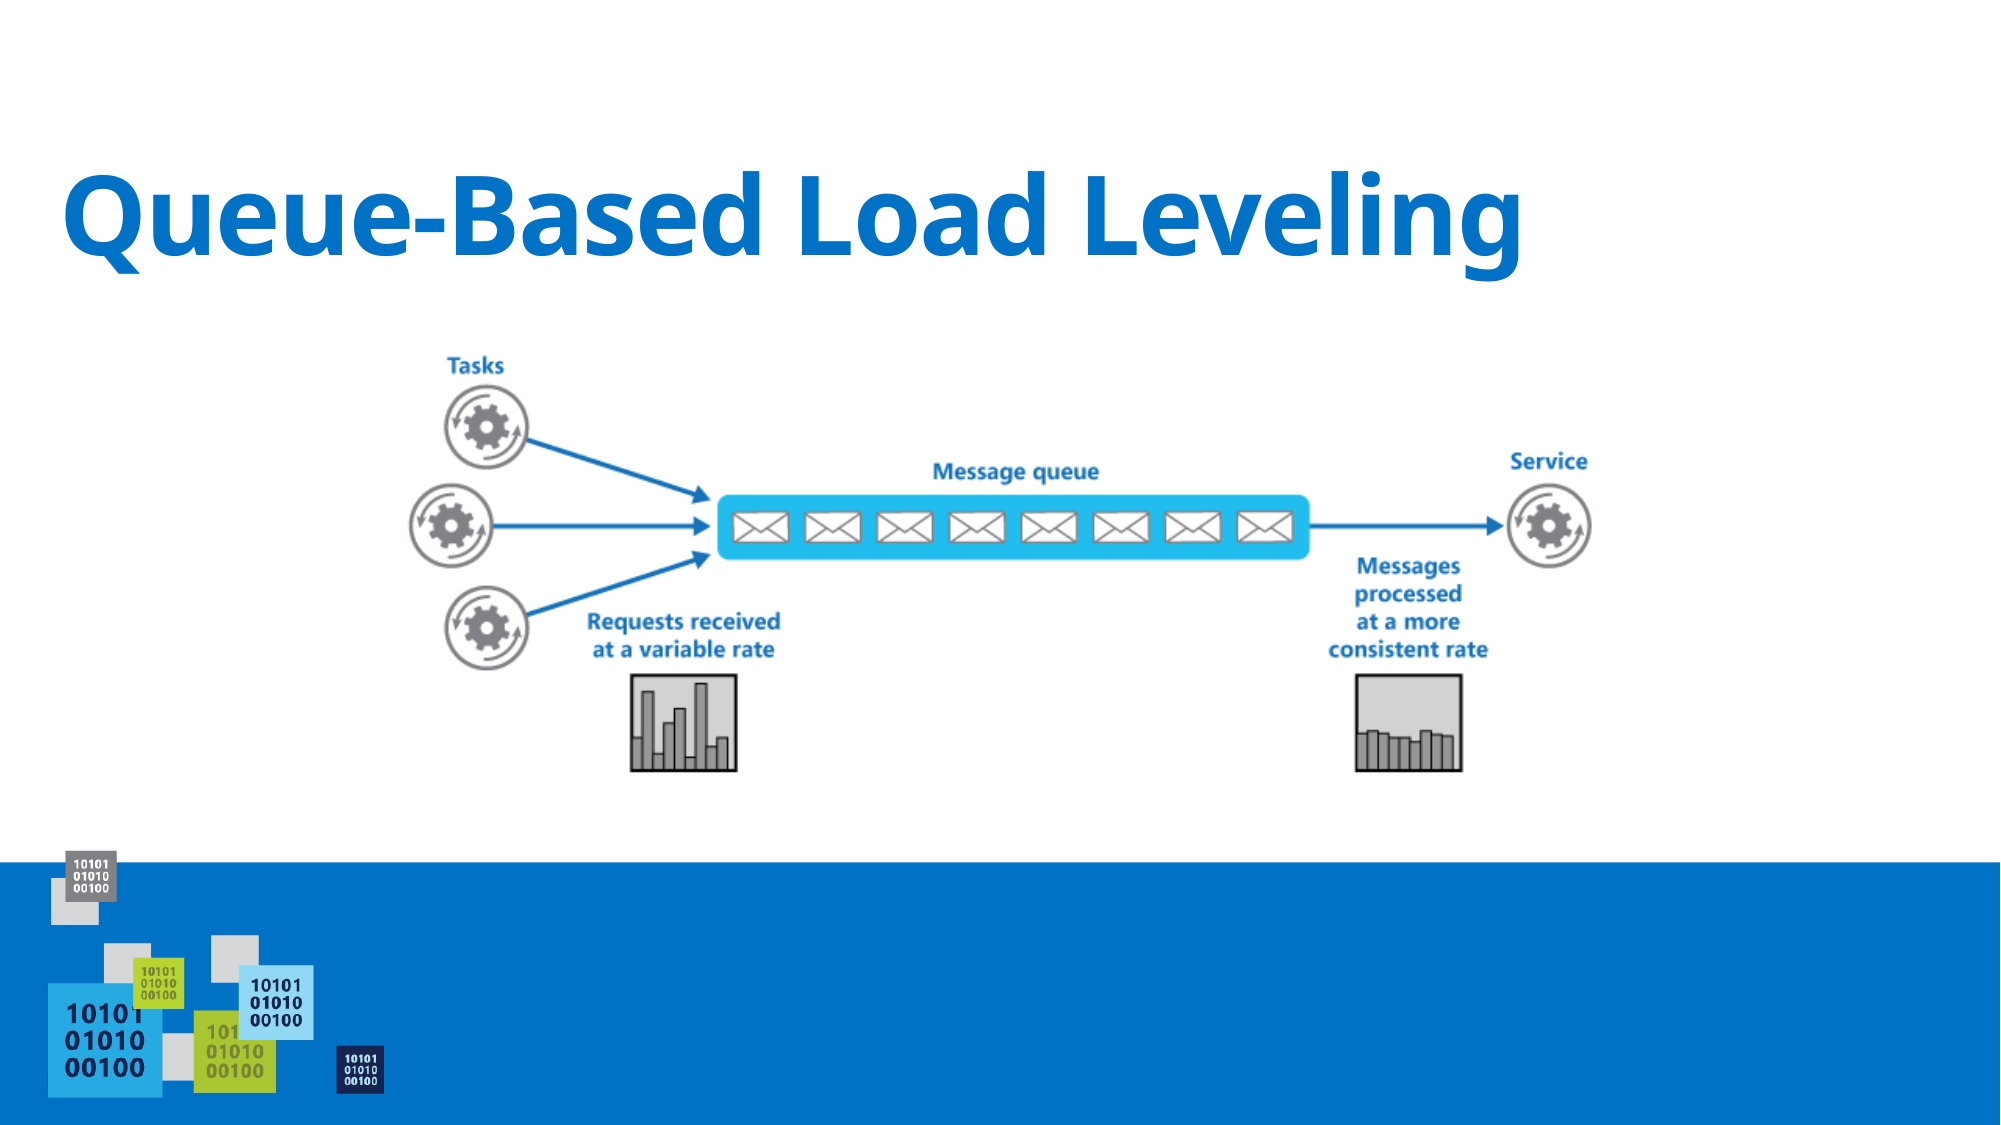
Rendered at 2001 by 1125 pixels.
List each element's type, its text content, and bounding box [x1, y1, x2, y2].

title Queue-Based Load Leveling [45, 152, 1682, 304]
picture [17, 808, 463, 1125]
picture [405, 351, 1595, 774]
